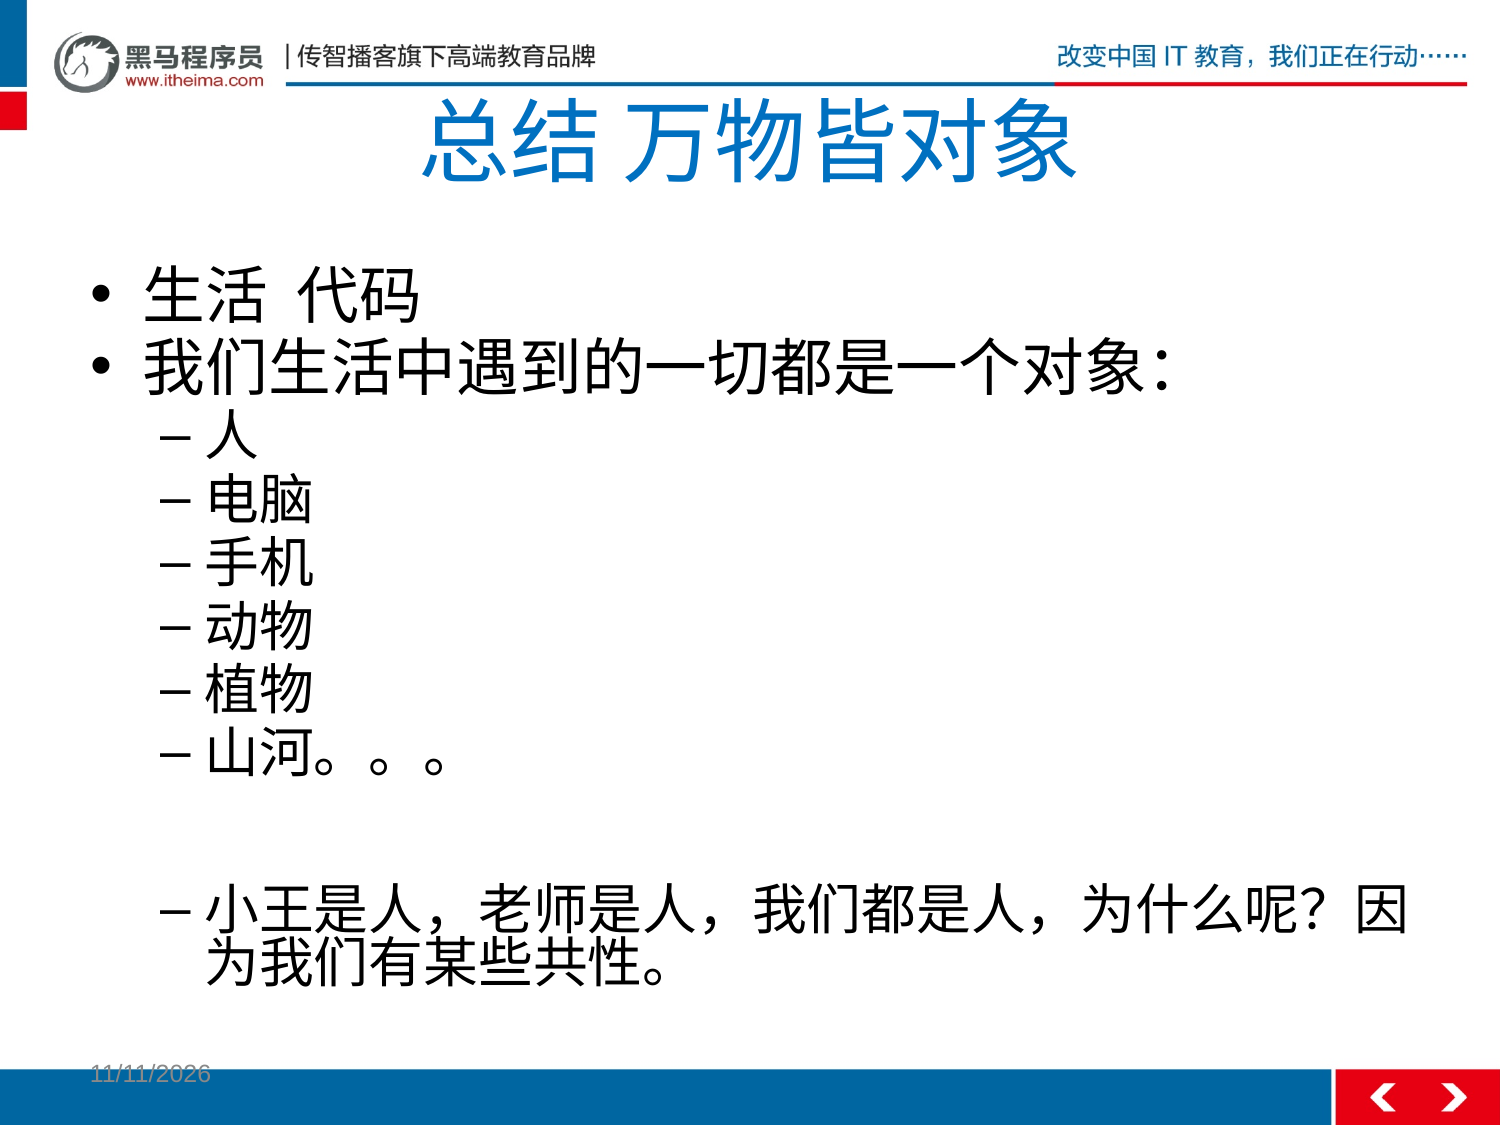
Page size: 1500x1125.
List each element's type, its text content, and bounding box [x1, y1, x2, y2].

text_box [75, 1042, 425, 1103]
title 总结 万物皆对象 [75, 45, 1425, 233]
picture [0, 0, 1500, 1125]
list 生活 代码 我们生活中遇到的一切都是一个对象： 人 电脑 手机 动物 植物 山河。。。 小王是人，老师是人，我们都是人，为什么呢？因为我们有某些共性。 [75, 262, 1425, 1005]
